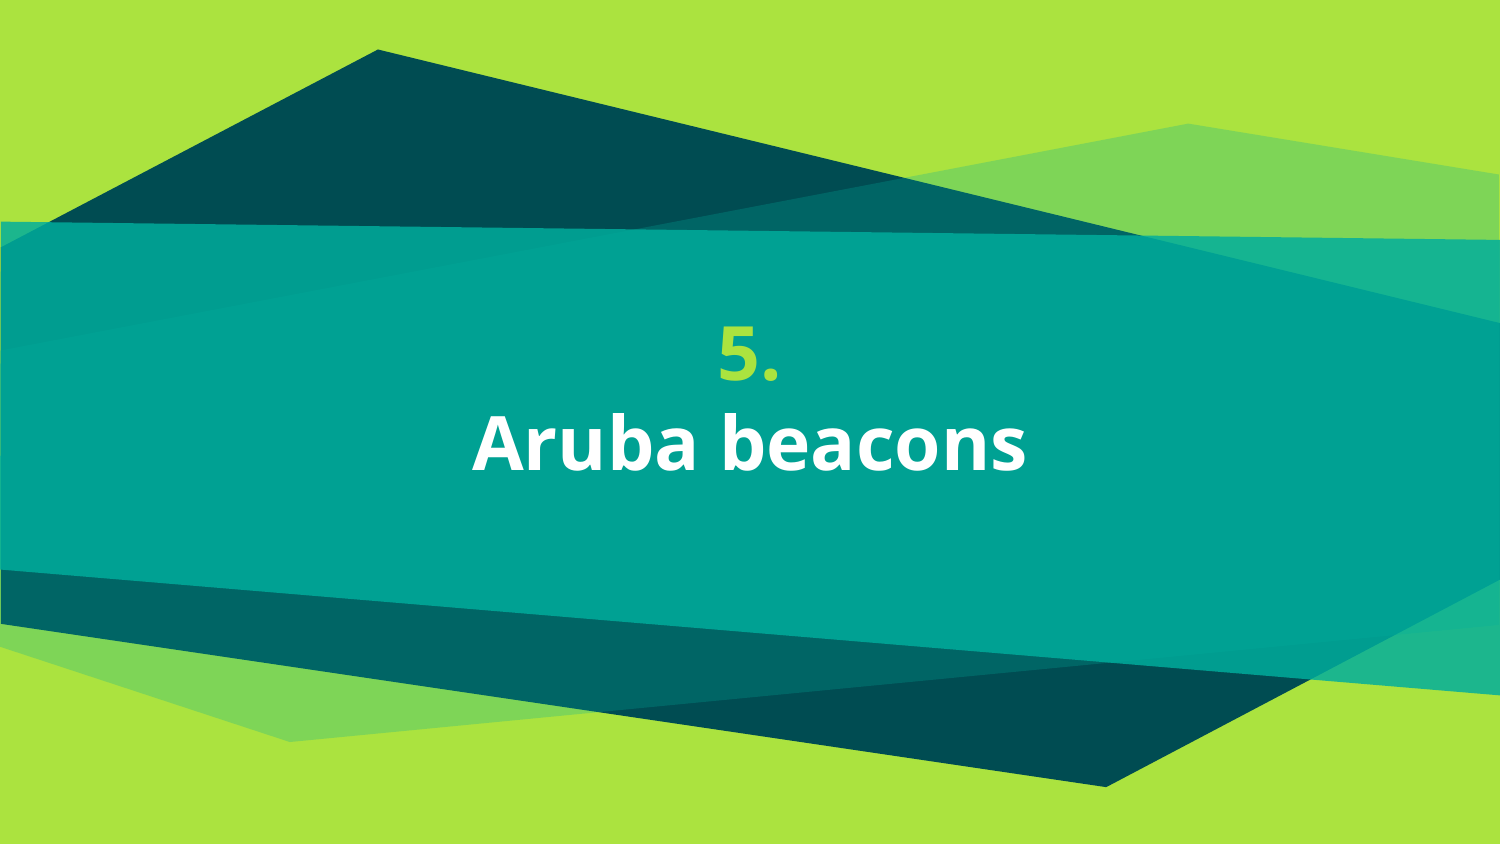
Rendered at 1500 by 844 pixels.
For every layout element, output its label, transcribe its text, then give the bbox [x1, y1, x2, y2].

title 5. Aruba beacons [297, 309, 1203, 500]
